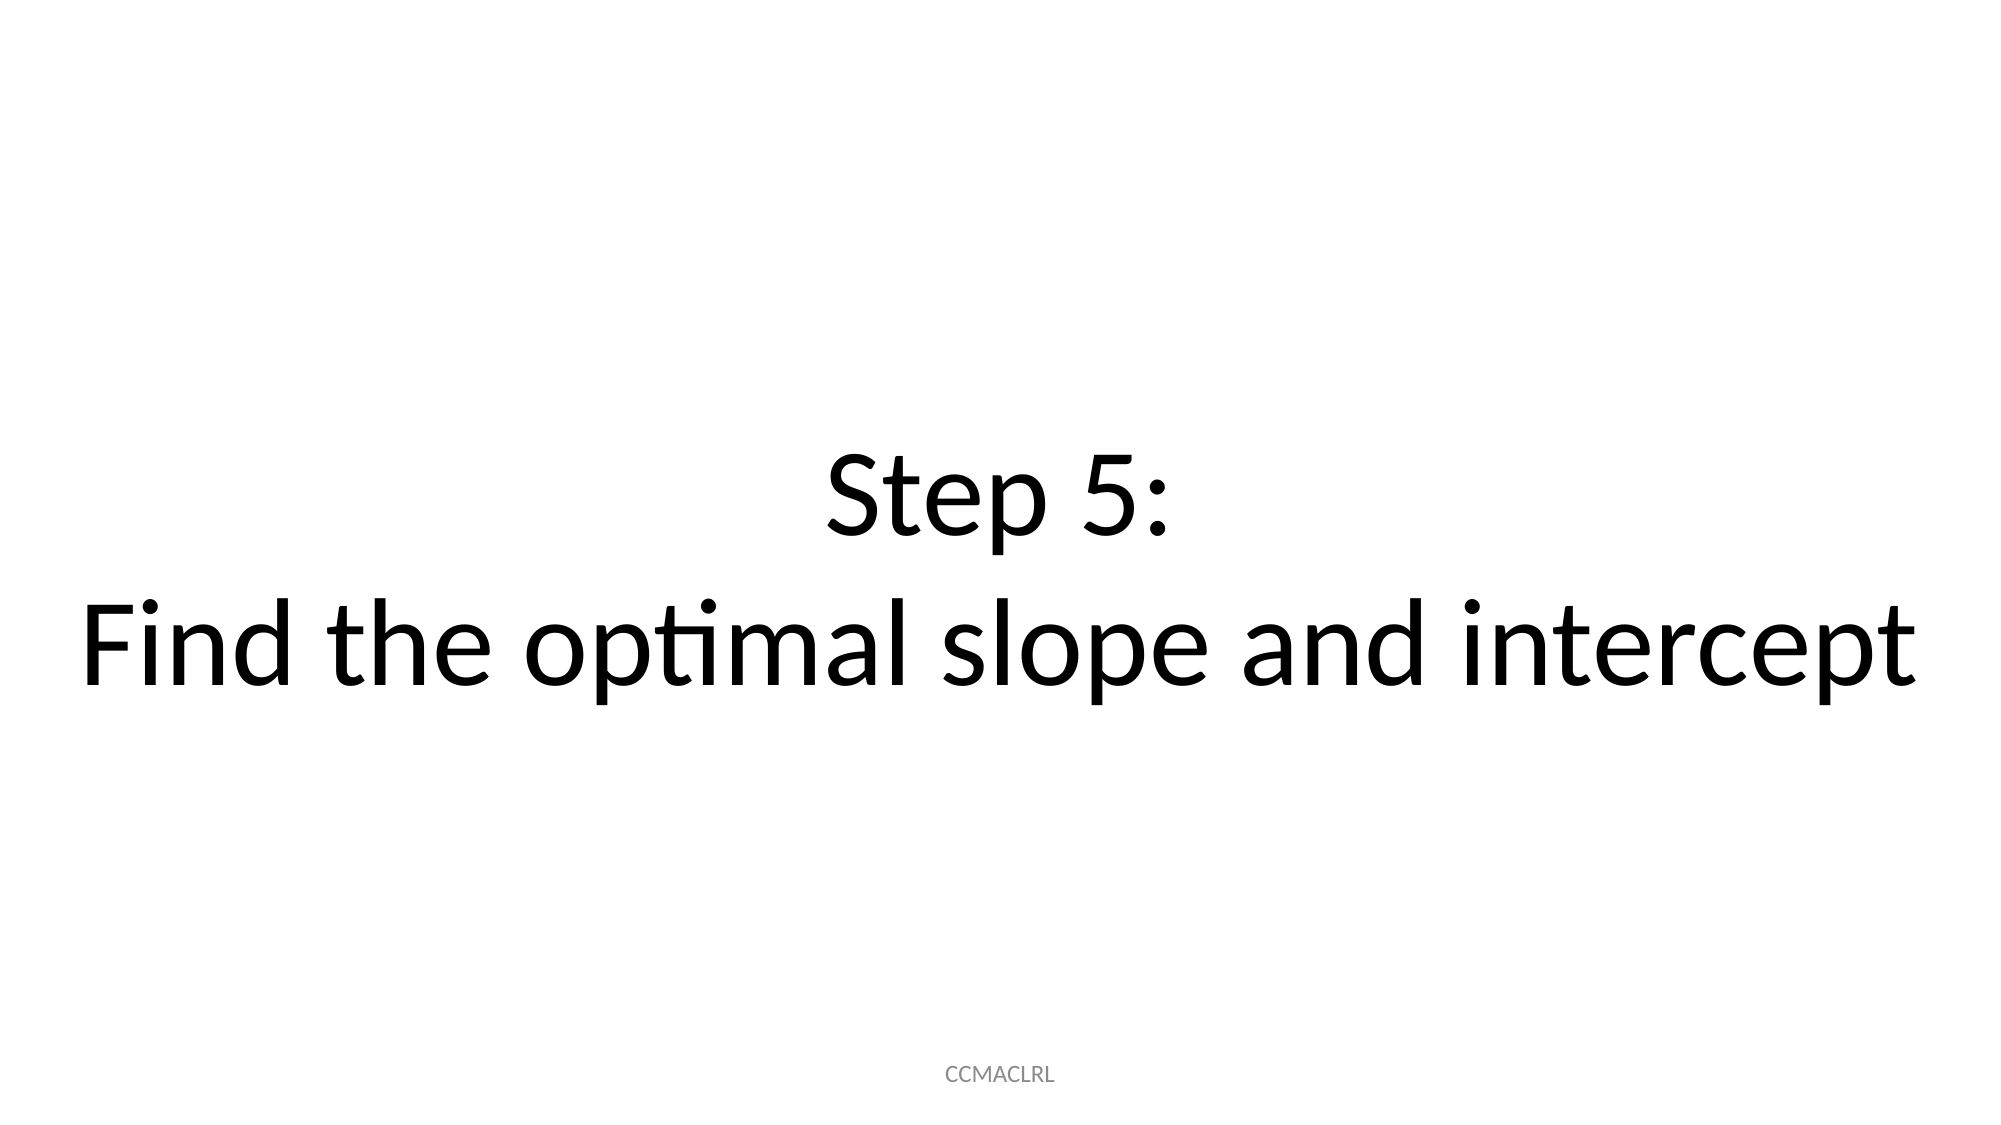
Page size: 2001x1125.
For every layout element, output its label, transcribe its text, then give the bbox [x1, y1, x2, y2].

text_box Step 5: Find the optimal slope and intercept [64, 403, 1936, 719]
footer CCMACLRL [662, 1042, 1338, 1103]
